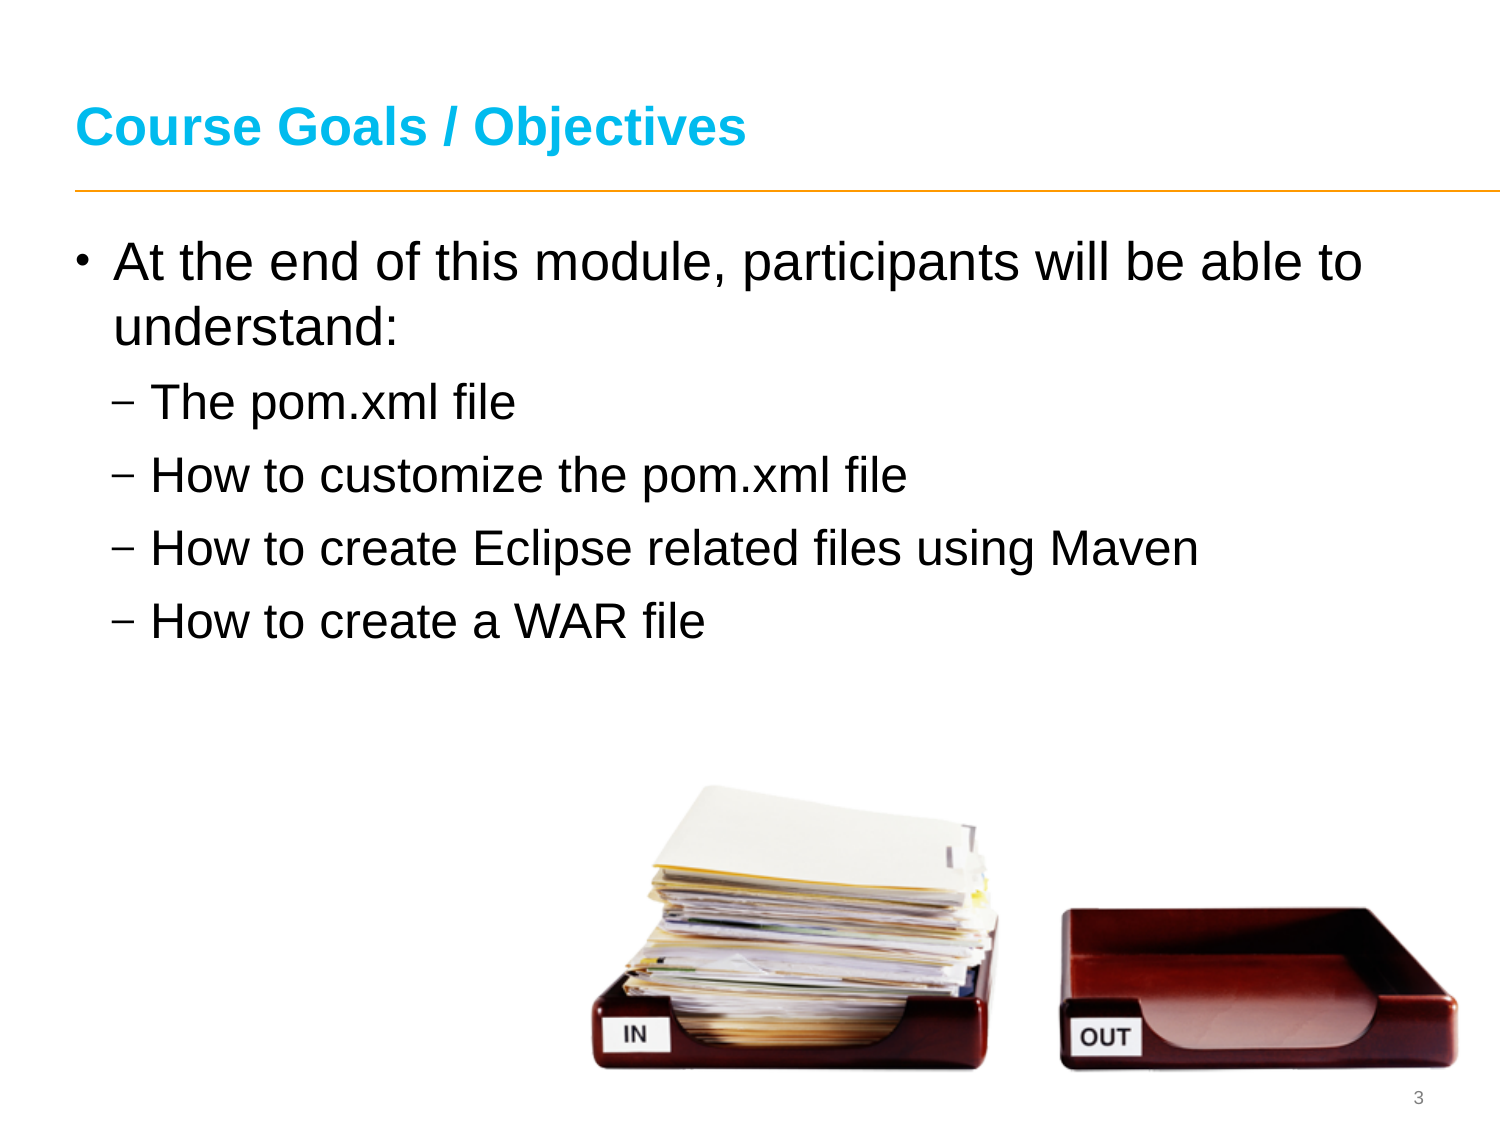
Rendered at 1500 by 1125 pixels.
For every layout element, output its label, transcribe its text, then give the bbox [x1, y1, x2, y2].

title Course Goals / Objectives [75, 27, 1422, 157]
picture [575, 769, 1476, 1101]
list At the end of this module, participants will be able to understand: The pom.xml file How to customize the pom.xml file How to create Eclipse related files using Maven How to create a WAR file [75, 226, 1425, 1018]
